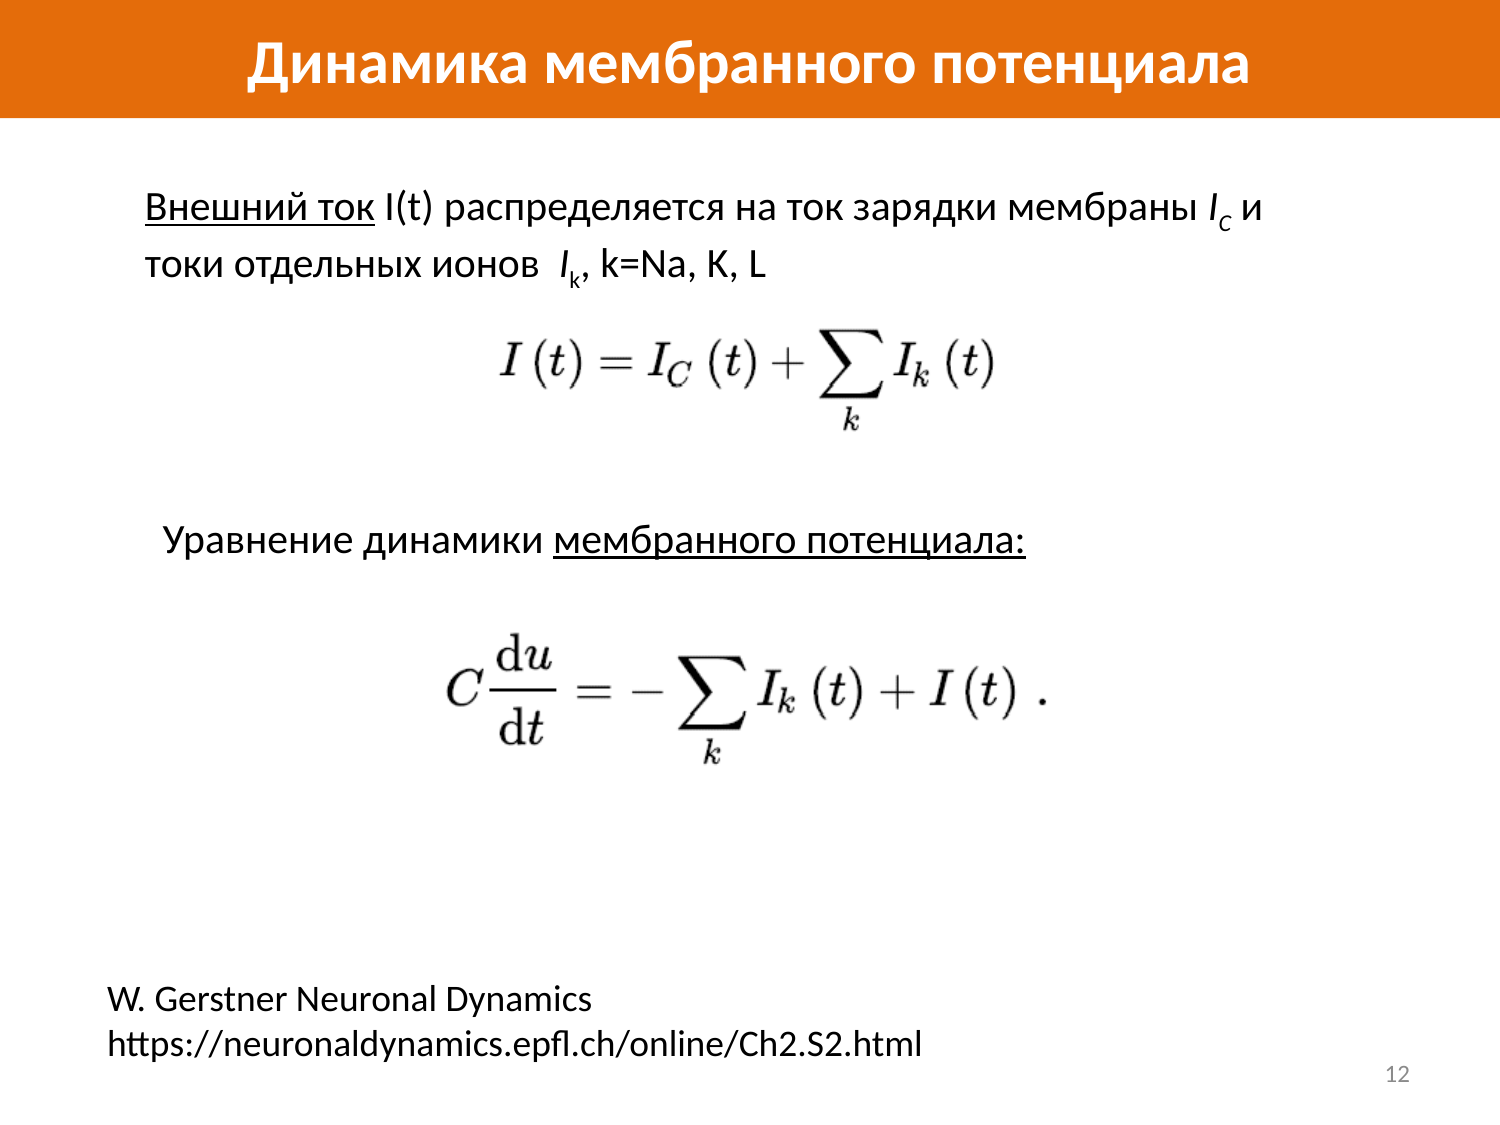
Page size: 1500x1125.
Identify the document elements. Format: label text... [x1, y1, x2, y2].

picture [441, 621, 1059, 776]
slide_number 12 [1074, 1042, 1425, 1103]
text_box Уравнение динамики мембранного потенциала: [147, 504, 1377, 569]
text_box W. Gerstner Neuronal Dynamics https://neuronaldynamics.epfl.ch/online/Ch2.S2.html [92, 966, 1105, 1072]
picture [489, 291, 1011, 457]
title Динамика мембранного потенциала [0, 0, 1500, 119]
text_box Внешний ток I(t) распределяется на ток зарядки мембраны IC и токи отдельных ионов Ik, k=Na, K, L [130, 171, 1459, 301]
